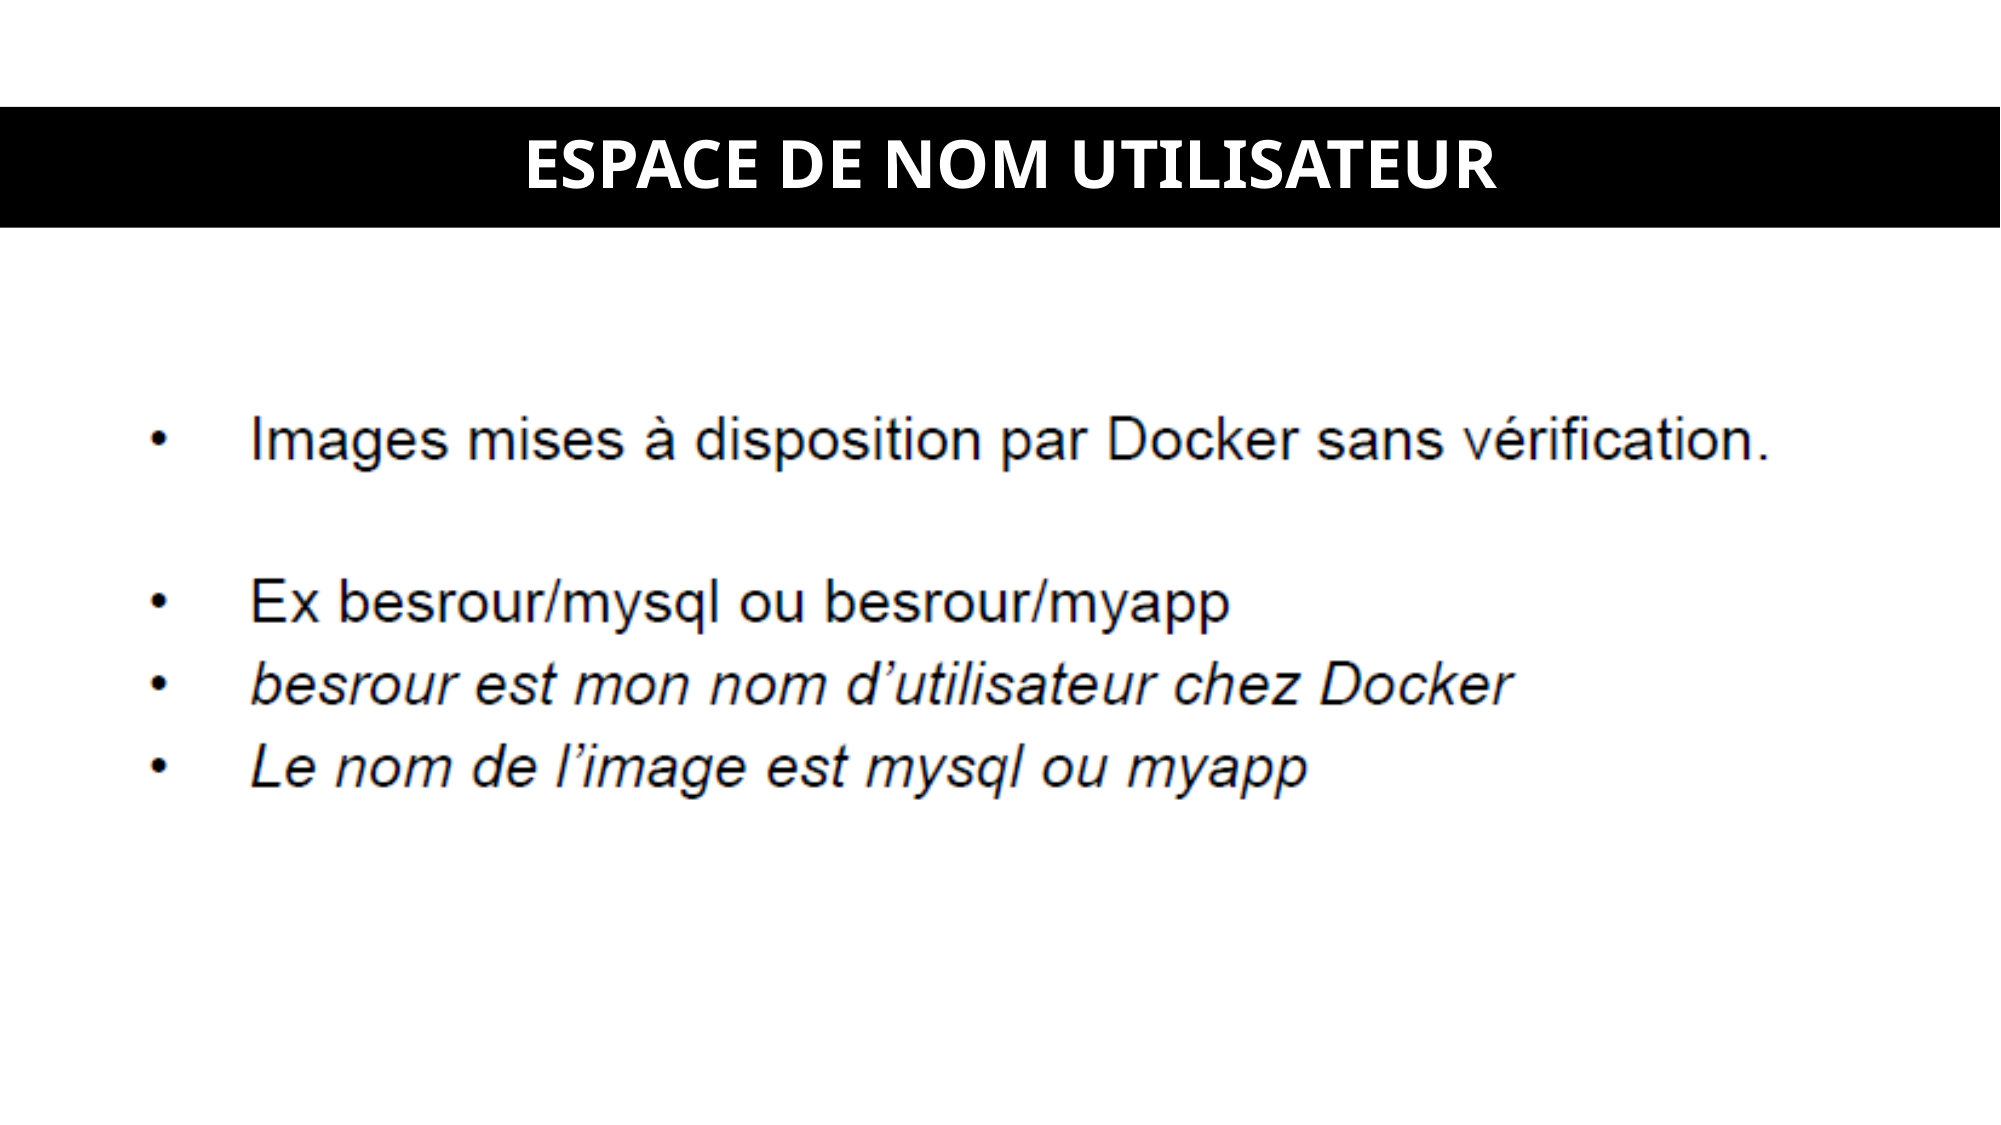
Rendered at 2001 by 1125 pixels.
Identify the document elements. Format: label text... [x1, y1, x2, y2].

text_box [0, 106, 2000, 229]
picture [105, 344, 1895, 926]
title ESPACE DE NOM UTILISATEUR [91, 105, 1931, 228]
